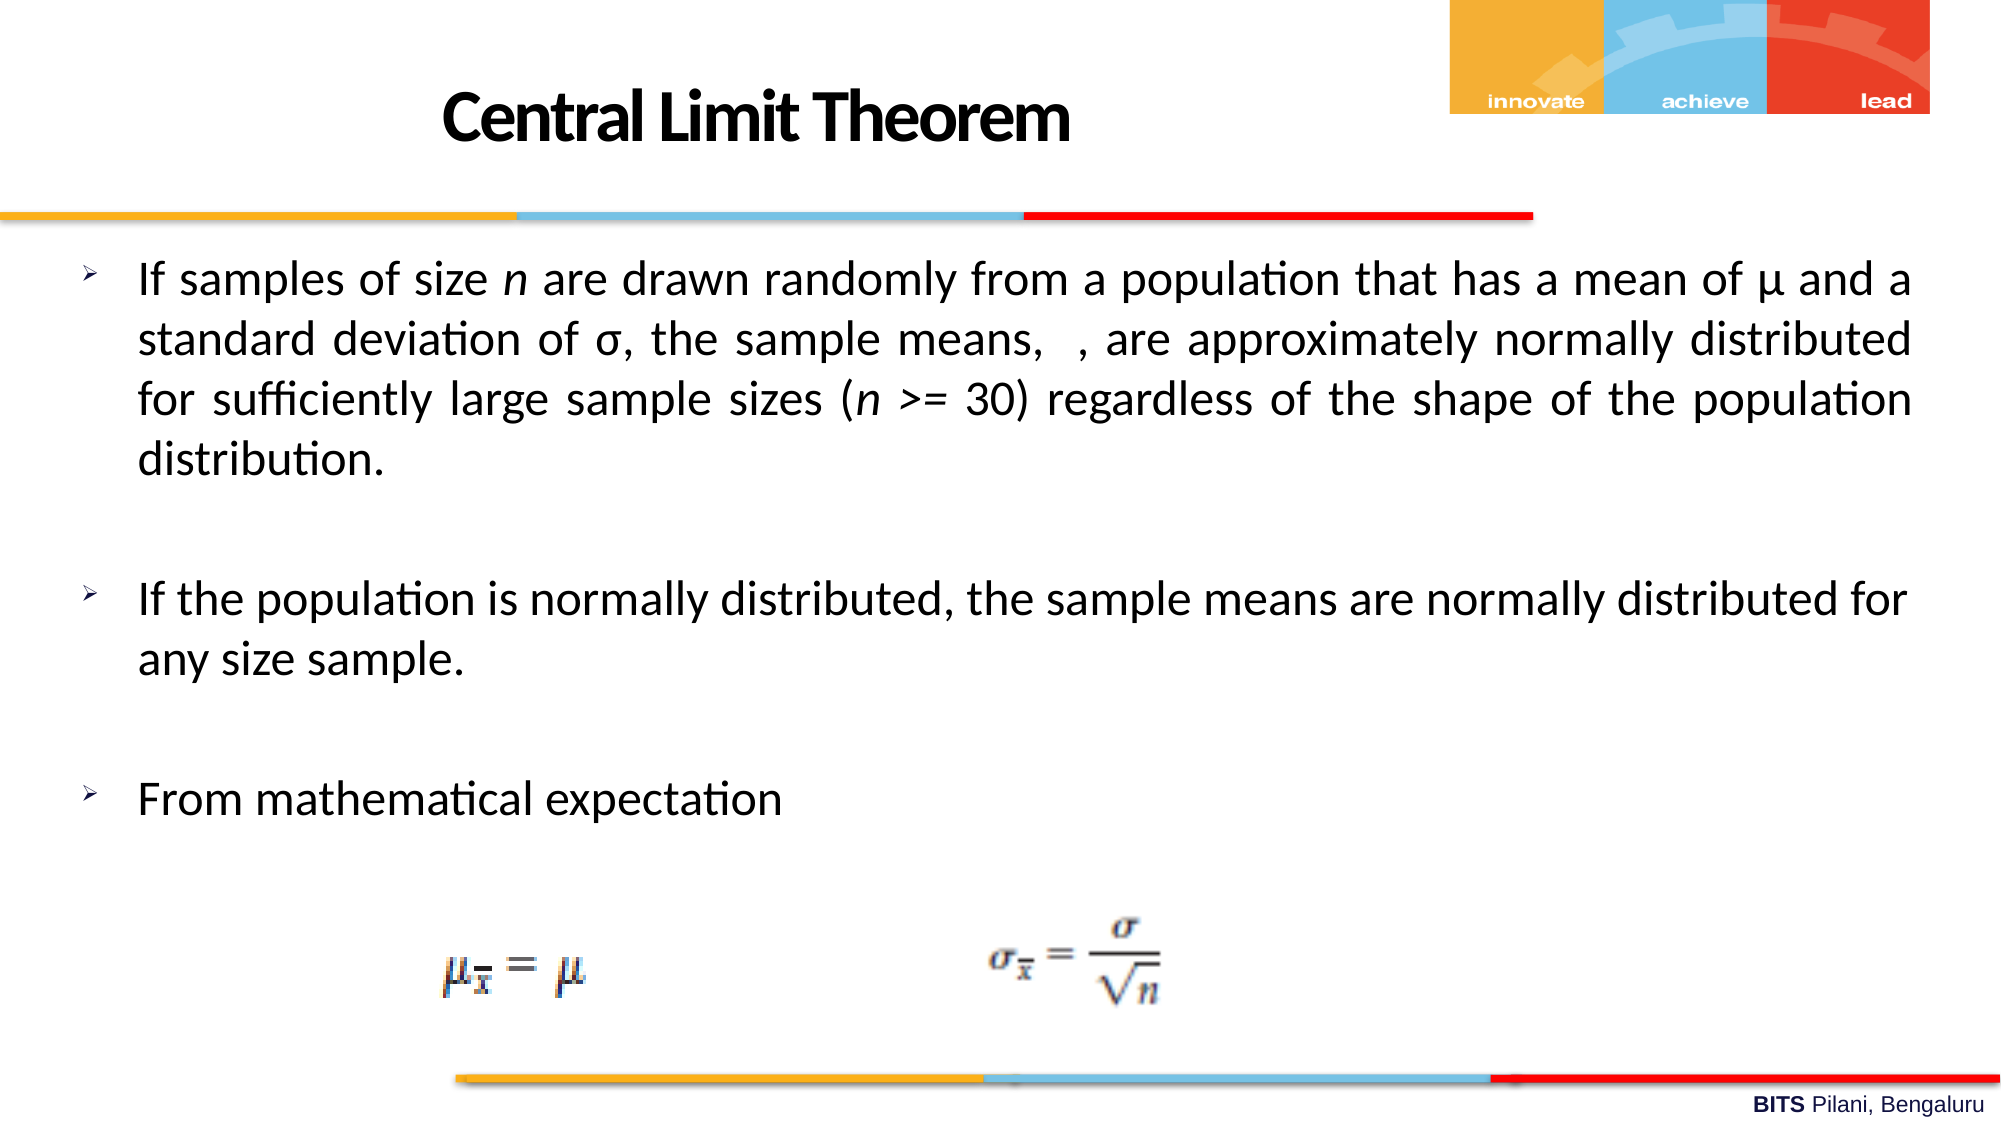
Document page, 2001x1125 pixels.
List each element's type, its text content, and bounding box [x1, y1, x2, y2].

picture [948, 887, 1229, 1027]
picture [376, 882, 639, 1022]
list Central Limit Theorem [66, 24, 1450, 213]
picture [1449, 0, 1930, 114]
